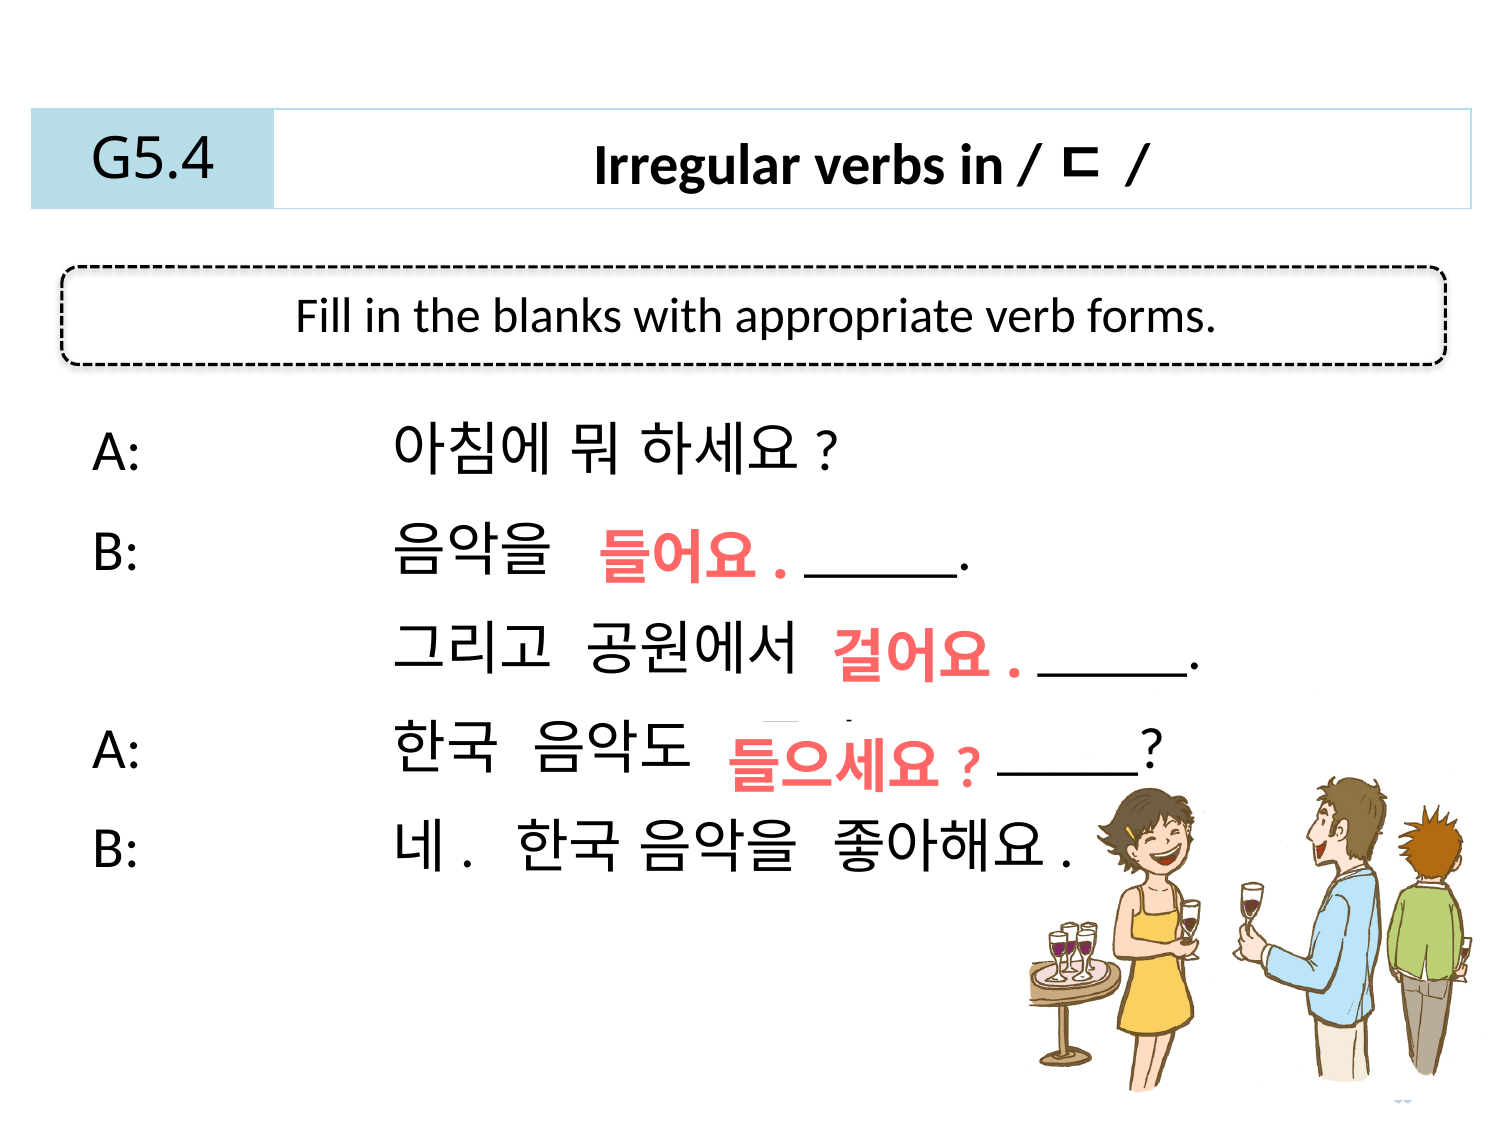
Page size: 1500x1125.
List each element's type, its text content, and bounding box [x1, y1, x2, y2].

text_box A: 아침에 뭐 하세요? B: 음악을 (듣다) ______. 그리고 공원에서 (걷다) ______. A: 한국 음악도 (듣다) ________? B: 네. 한국 음악을 좋아해요. [78, 405, 1446, 887]
text_box 걸어요. [816, 611, 1038, 697]
text_box 들어요. [583, 512, 804, 598]
text_box 들으세요? [712, 721, 997, 807]
text_box Fill in the blanks with appropriate verb forms. [76, 275, 1437, 351]
table_header G5.4 [32, 110, 272, 208]
picture [1022, 680, 1481, 1100]
text_box [61, 266, 1447, 366]
table_header Irregular verbs in /ㄷ/ [274, 110, 1470, 208]
